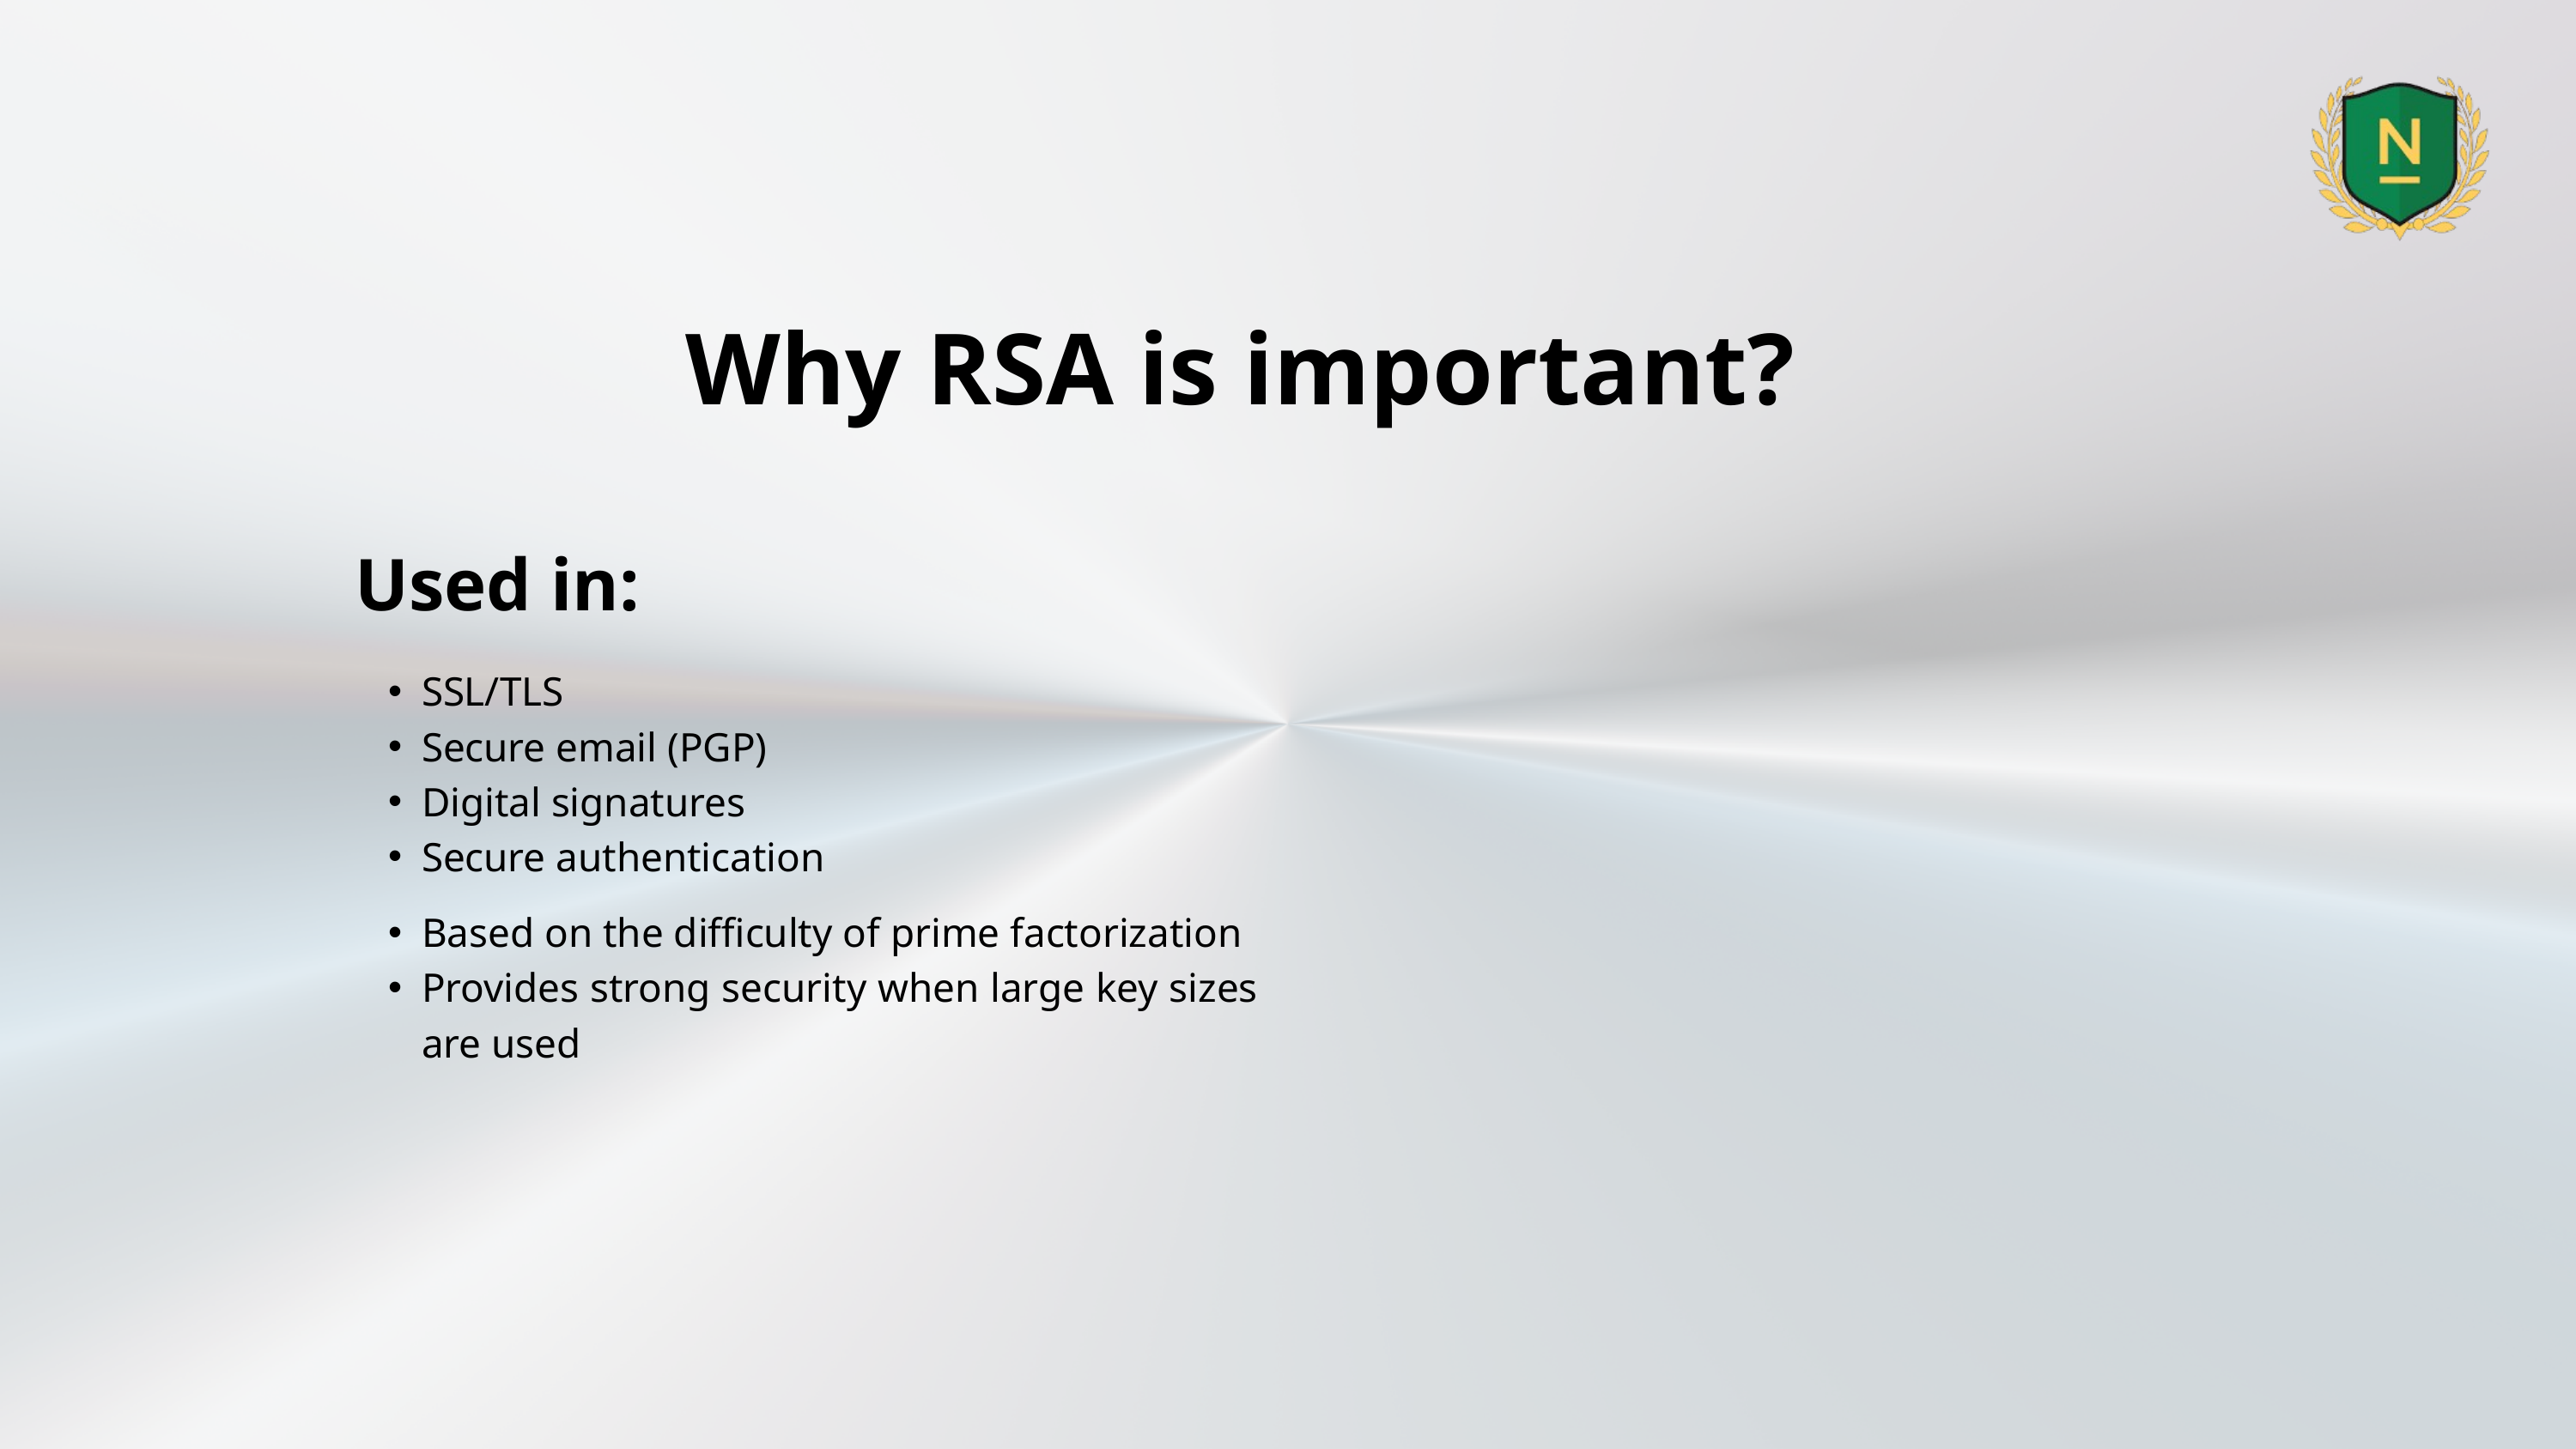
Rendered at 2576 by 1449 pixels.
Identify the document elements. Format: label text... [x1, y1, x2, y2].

text_box SSL/TLS Secure email (PGP) Digital signatures Secure authentication [355, 659, 1259, 900]
text_box Based on the difficulty of prime factorization Provides strong security when large key sizes are used [355, 900, 1259, 1121]
text_box [2305, 68, 2495, 251]
text_box Used in: [355, 524, 1893, 625]
text_box [0, 0, 2576, 1449]
text_box Why RSA is important? [686, 287, 2224, 425]
